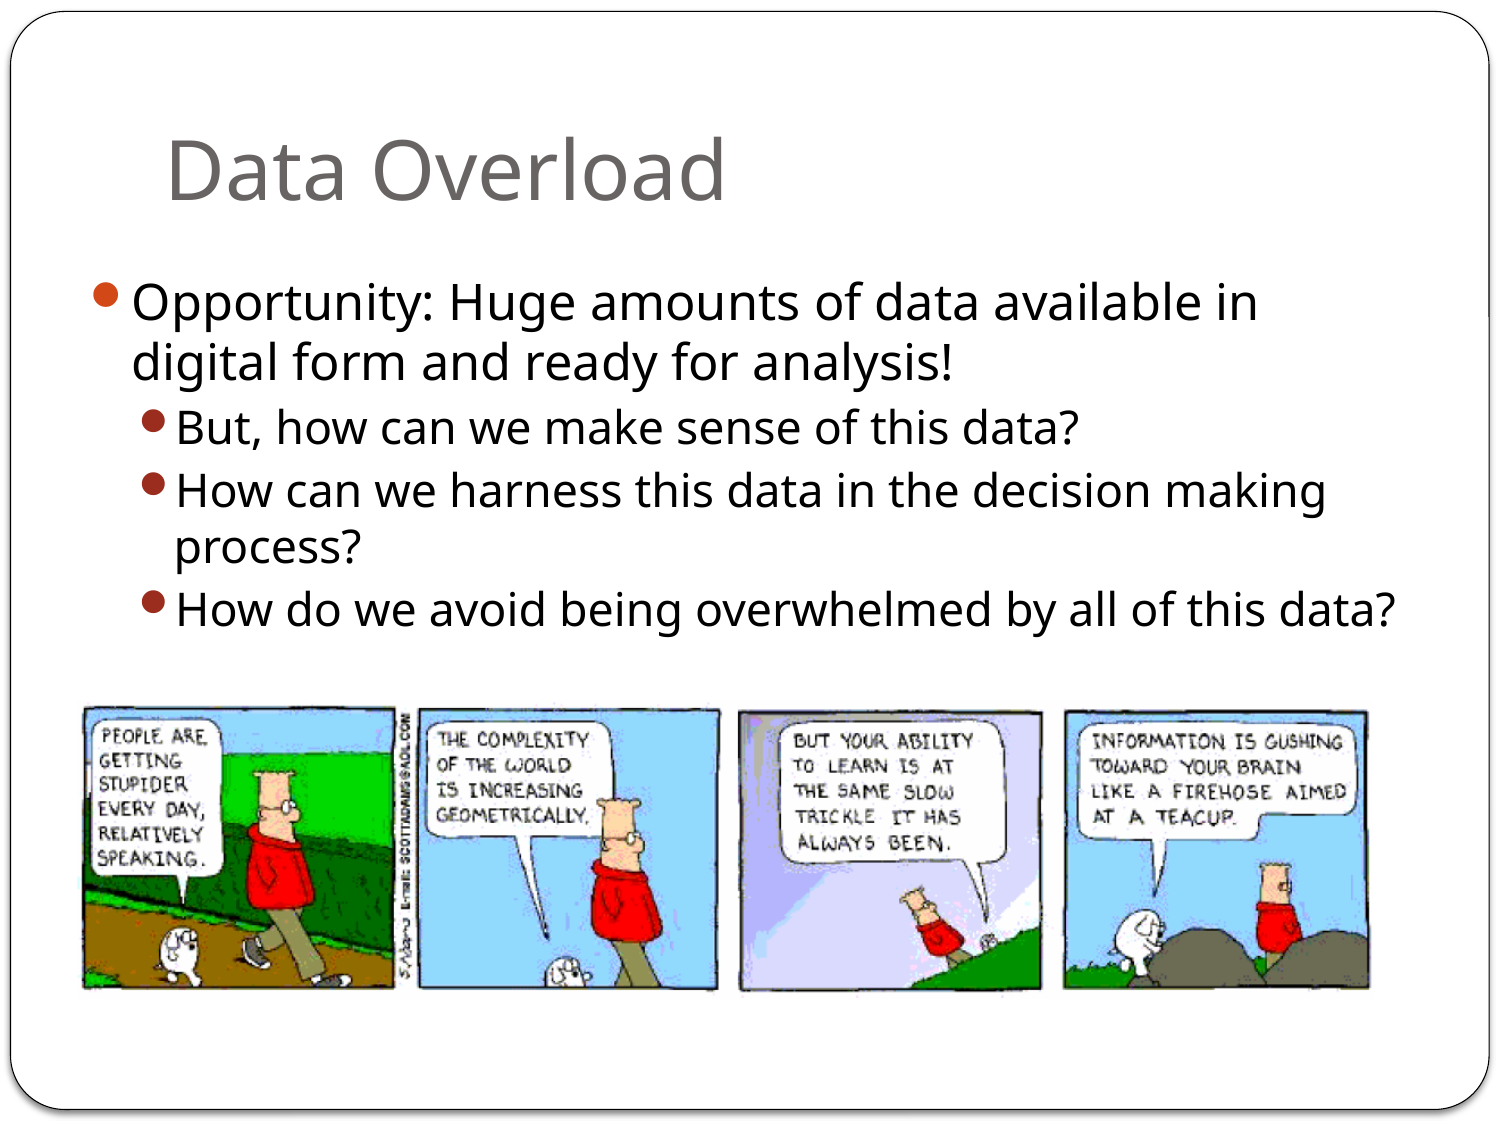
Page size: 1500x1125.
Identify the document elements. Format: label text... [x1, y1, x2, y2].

list Opportunity: Huge amounts of data available in digital form and ready for analysis! But, how can we make sense of this data? How can we harness this data in the decision making process? How do we avoid being overwhelmed by all of this data? [75, 262, 1425, 700]
picture [74, 699, 1383, 1005]
title Data Overload [150, 45, 1425, 233]
